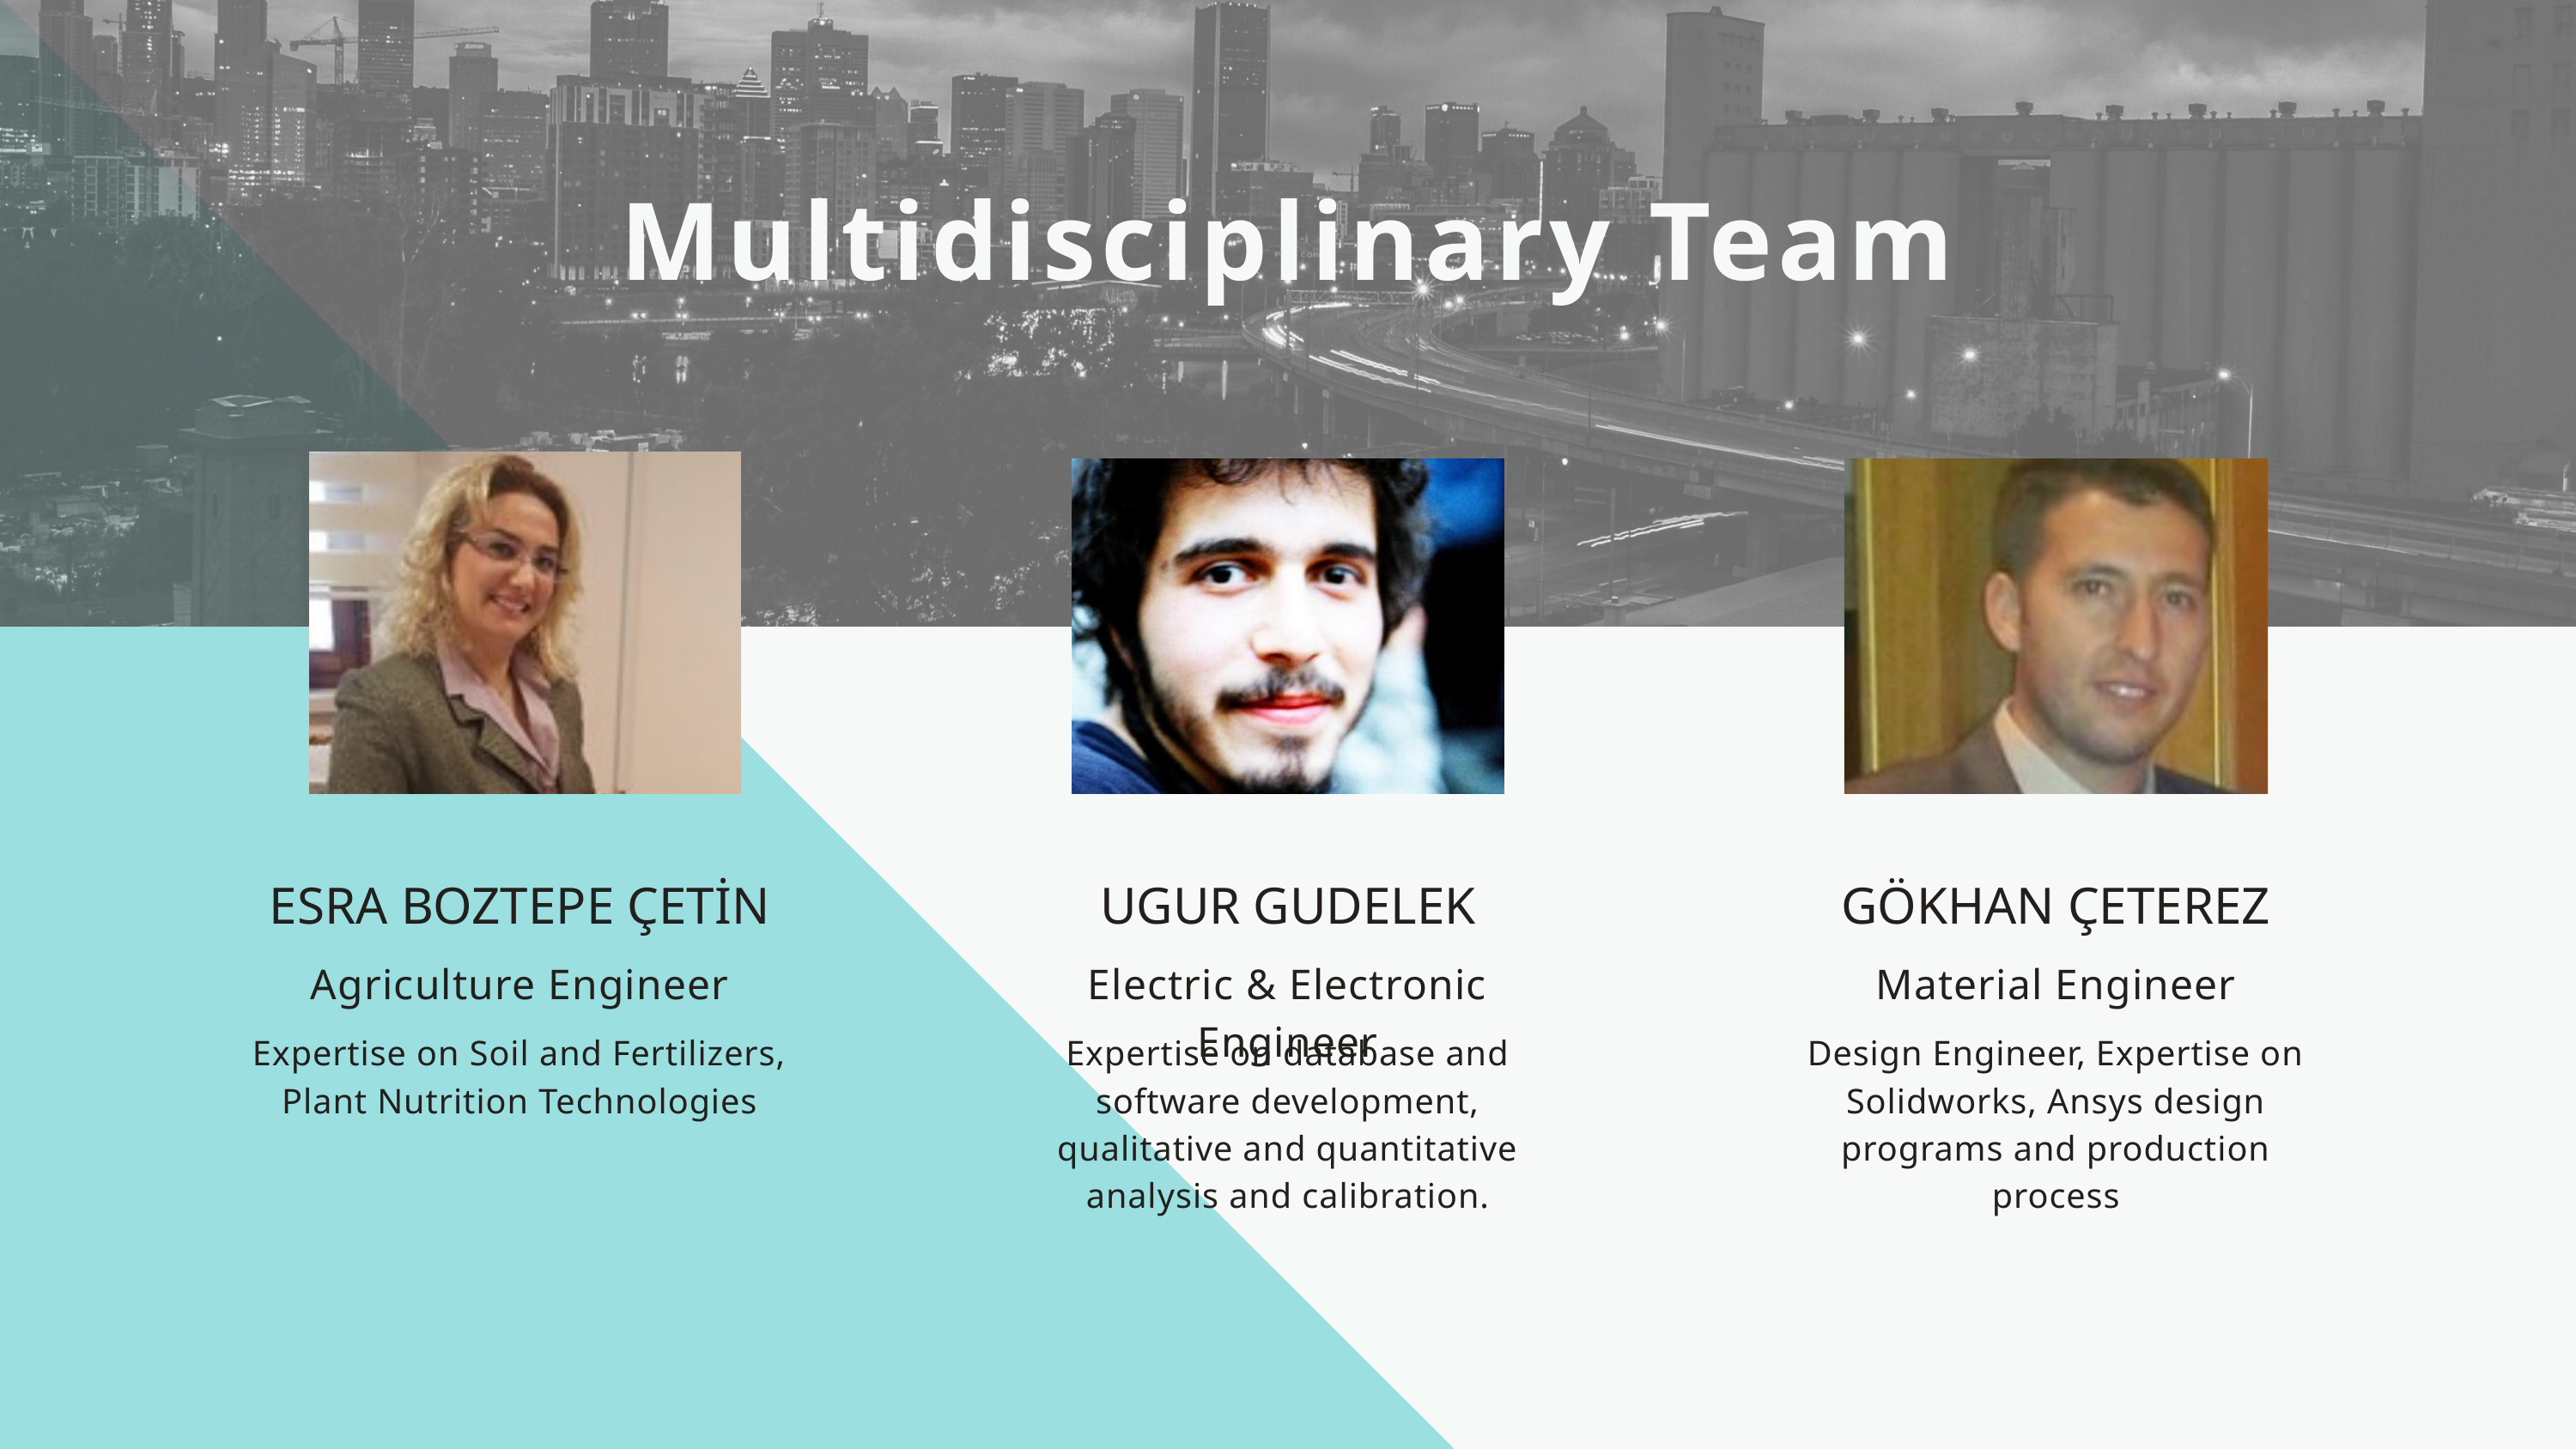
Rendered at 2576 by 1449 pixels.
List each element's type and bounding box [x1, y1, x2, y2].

text_box [0, 636, 1583, 1449]
text_box [1772, 874, 2340, 1165]
text_box [1005, 874, 1571, 1212]
text_box [236, 874, 804, 1118]
picture [0, 0, 2576, 794]
